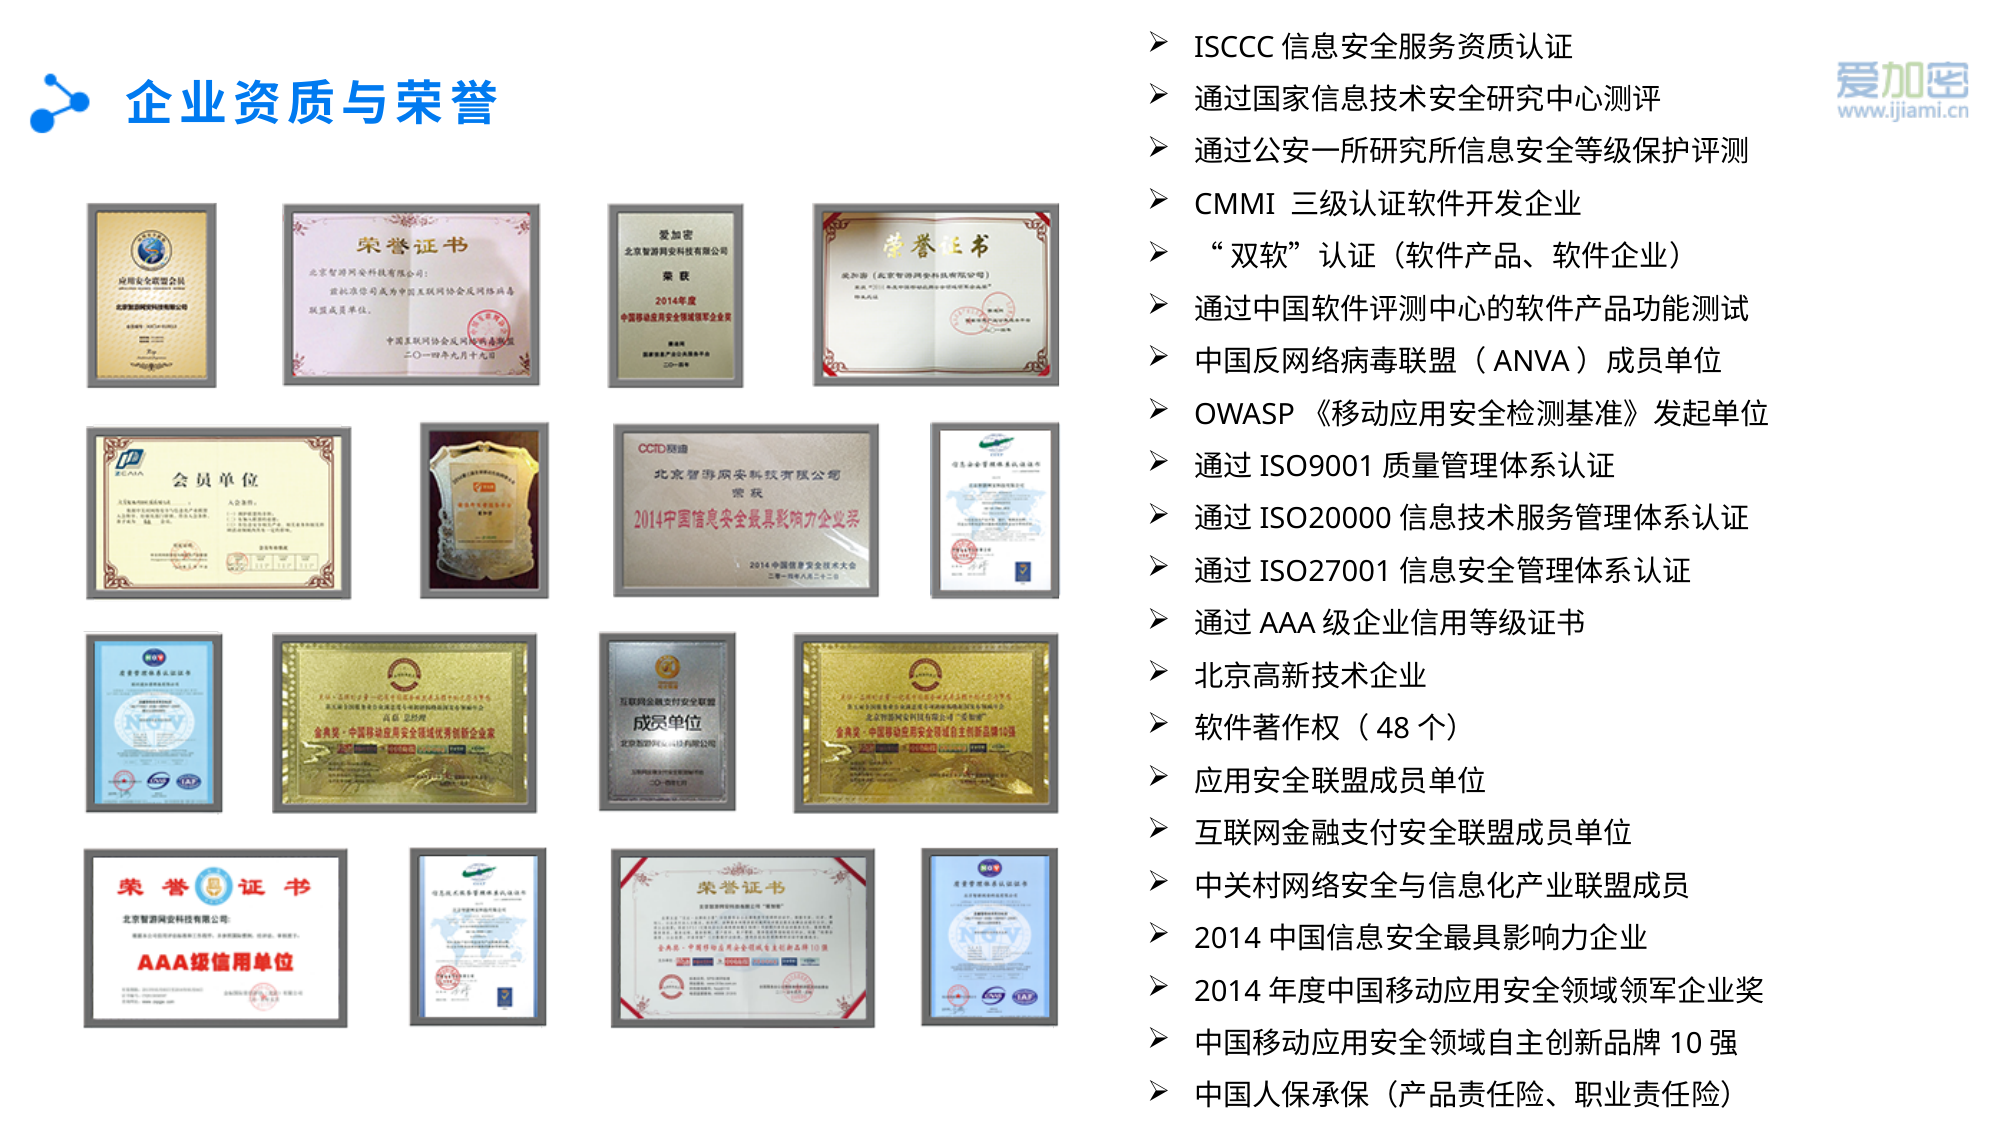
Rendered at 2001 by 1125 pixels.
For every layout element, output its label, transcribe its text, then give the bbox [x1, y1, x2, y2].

title 企业资质与荣誉 [109, 0, 1836, 214]
text_box ISCCC信息安全服务资质认证 通过国家信息技术安全研究中心测评 通过公安一所研究所信息安全等级保护评测 CMMI 三级认证软件开发企业 “双软”认证（软件产品、软件企业） 通过中国软件评测中心的软件产品功能测试 中国反网络病毒联盟（ANVA）成员单位 OWASP《移动应用安全检测基准》发起单位 通过ISO9001质量管理体系认证 通过ISO20000信息技术服务管理体系认证 通过ISO27001信息安全管理体系认证 通过AAA级企业信用等级证书 北京高新技术企业 软件著作权（48个） 应用安全联盟成员单位 互联网金融支付安全联盟成员单位 中关村网络安全与信息化产业联盟成员 2014中国信息安全最具影响力企业 2014年度中国移动应用安全领域领军企业奖 中国移动应用安全领域自主创新品牌10强 中国人保承保（产品责任险、职业责任险） [1132, 3, 1977, 1119]
picture [0, 0, 2000, 1125]
